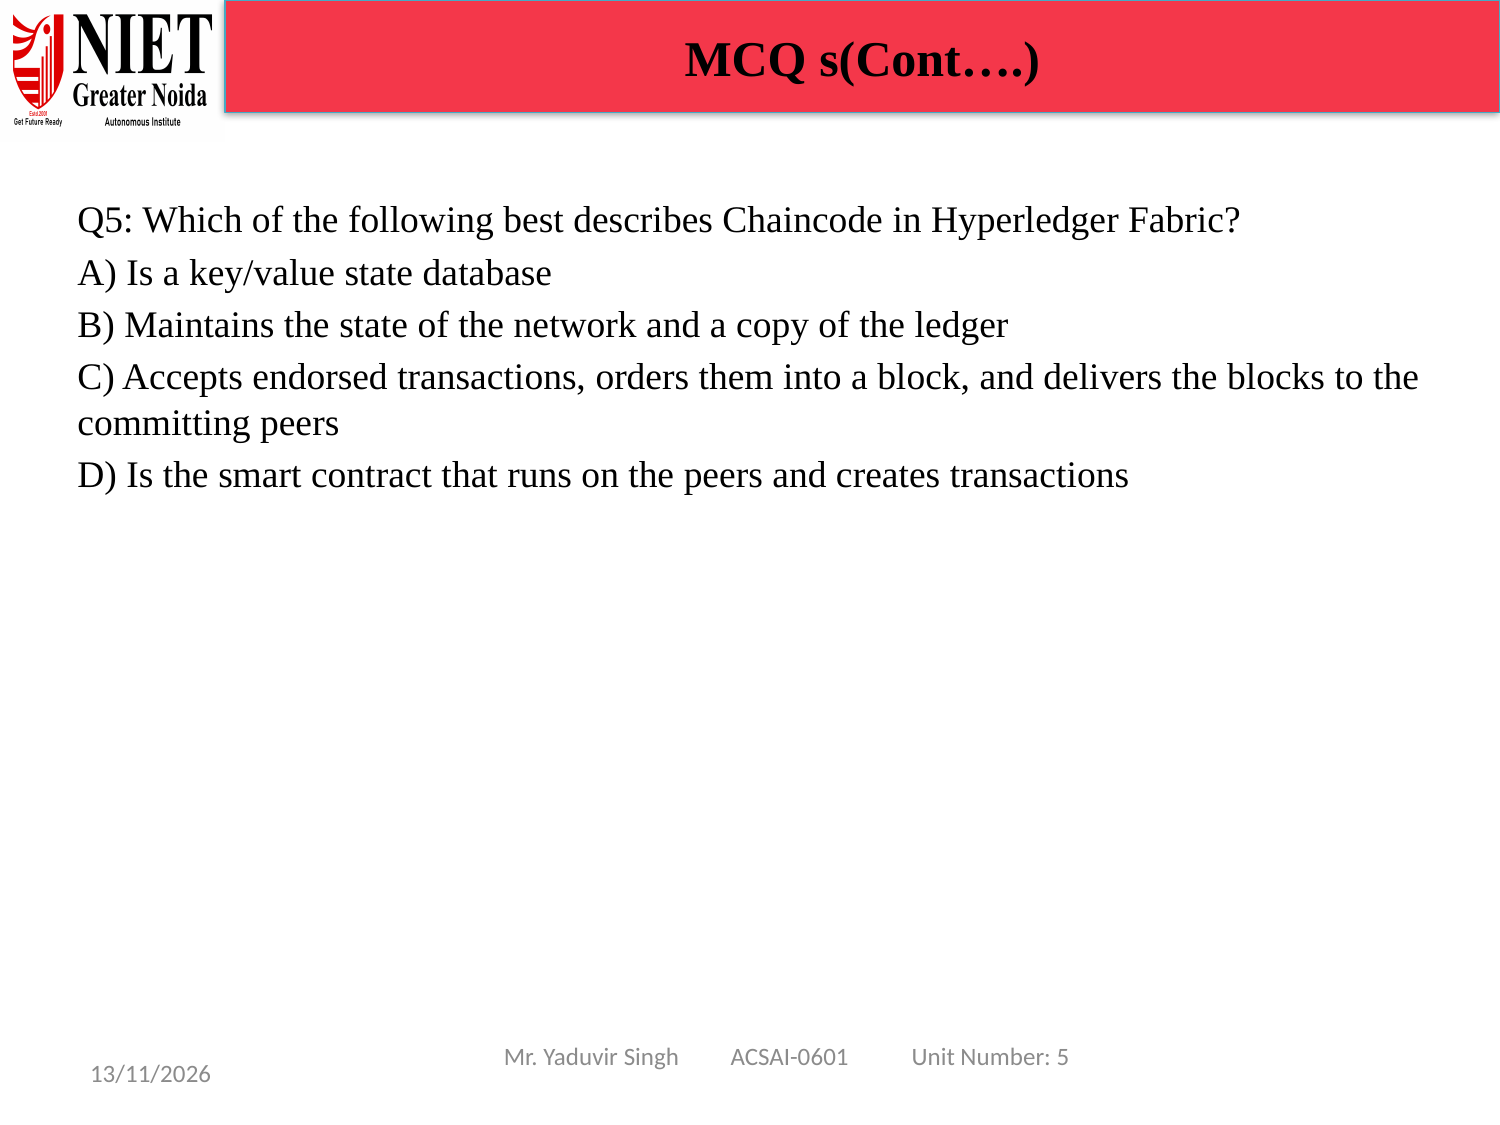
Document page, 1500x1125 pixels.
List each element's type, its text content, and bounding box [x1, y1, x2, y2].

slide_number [75, 1042, 425, 1103]
footer Mr. Yaduvir Singh ACSAI-0601 Unit Number: 5 [375, 1025, 1200, 1085]
picture [0, 0, 225, 142]
list Q5: Which of the following best describes Chaincode in Hyperledger Fabric? A) Is a key/value state database B) Maintains the state of the network and a copy of the ledger C) Accepts endorsed transactions, orders them into a block, and delivers the blocks to the committing peers D) Is the smart contract that runs on the peers and creates transactions [62, 187, 1463, 1022]
text_box MCQ s(Cont….) [224, 0, 1500, 113]
